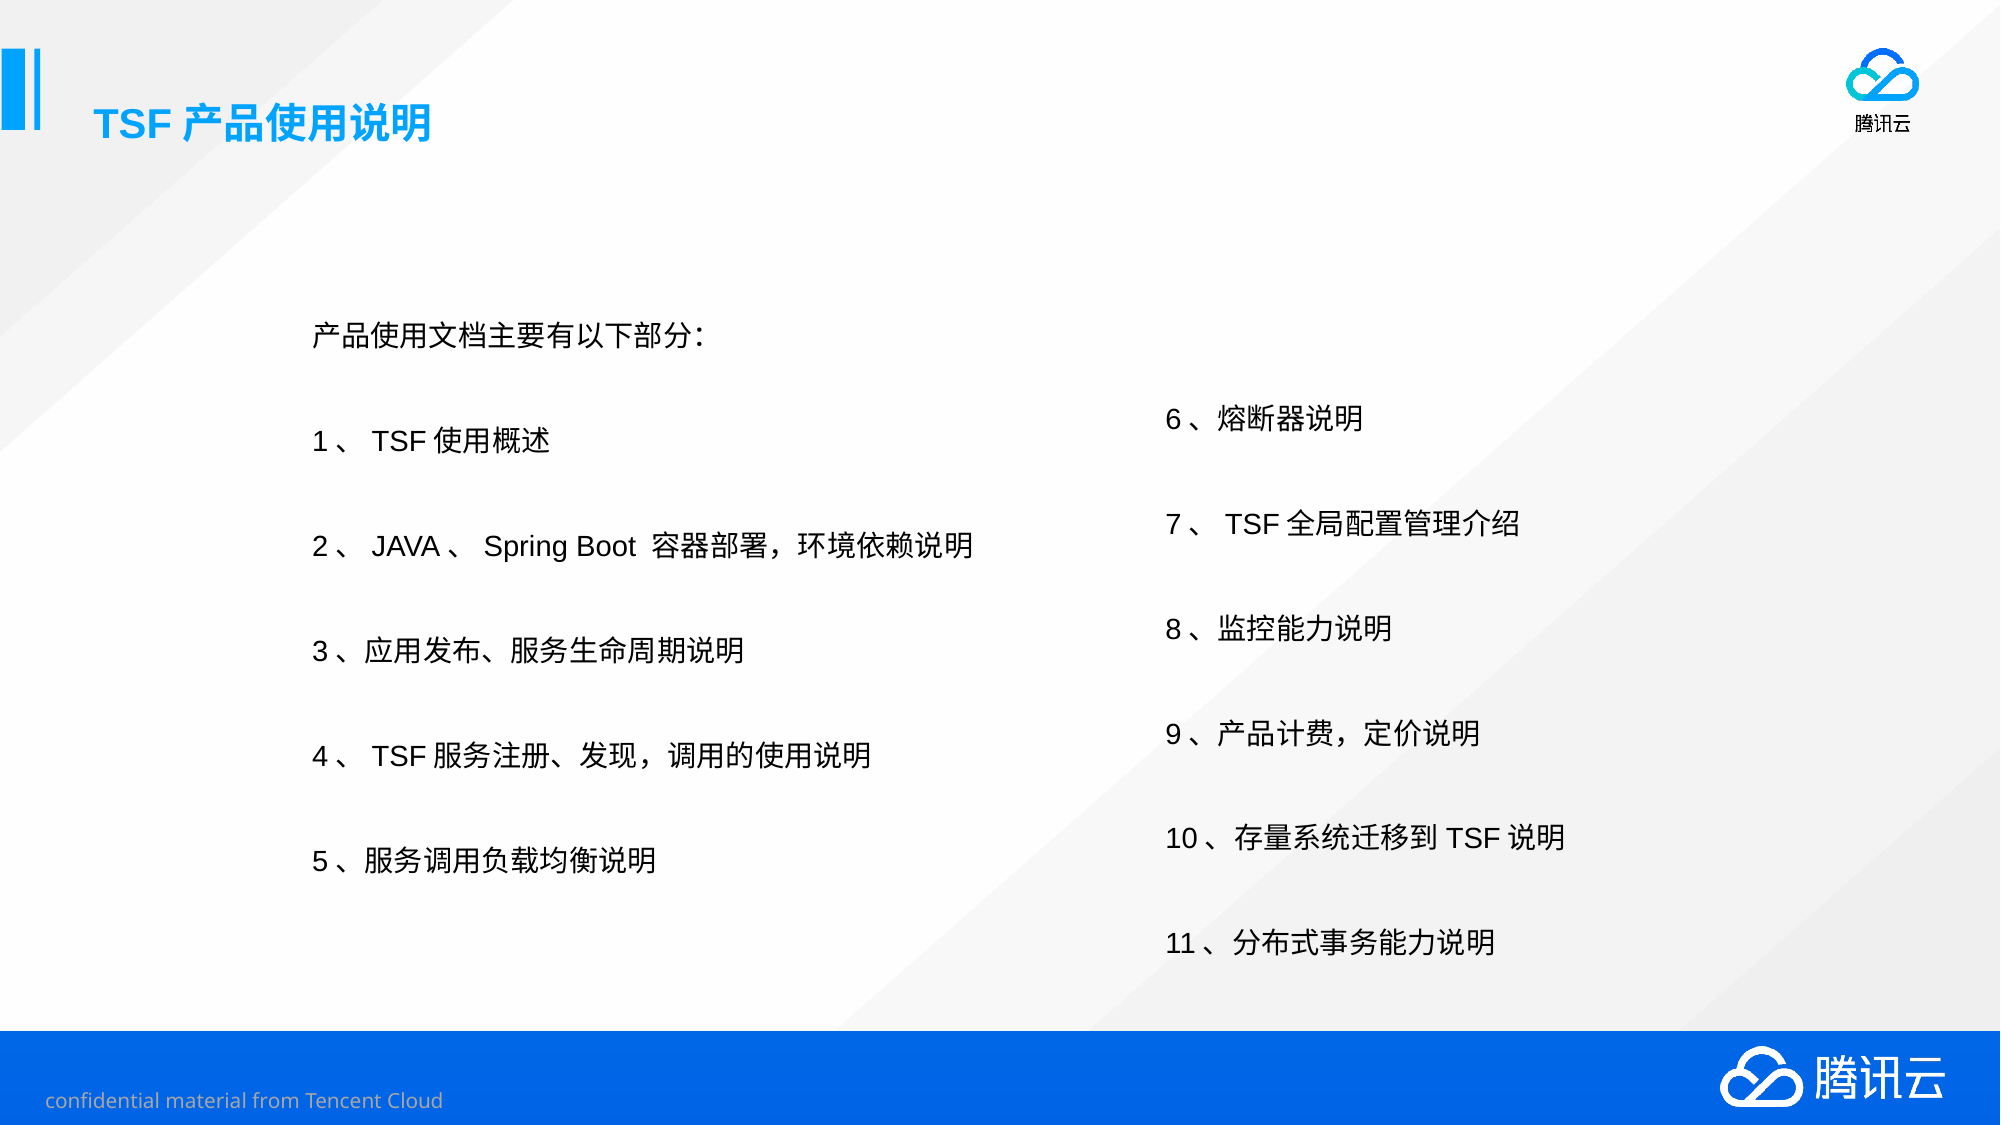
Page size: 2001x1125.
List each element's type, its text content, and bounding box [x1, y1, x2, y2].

title TSF产品使用说明 [78, 78, 1804, 172]
picture [1720, 1046, 1945, 1107]
text_box [1, 48, 25, 130]
text_box 产品使用文档主要有以下部分： 1、TSF使用概述 2、JAVA、Spring Boot 容器部署，环境依赖说明 3、应用发布、服务生命周期说明 4、TSF服务注册、发现，调用的使用说明 5、服务调用负载均衡说明 [304, 292, 2000, 885]
picture [0, 0, 2001, 1031]
text_box [34, 48, 41, 130]
text_box 6、熔断器说明 7、TSF全局配置管理介绍 8、监控能力说明 9、产品计费，定价说明 10、存量系统迁移到TSF说明 11、分布式事务能力说明 [1157, 340, 2000, 968]
